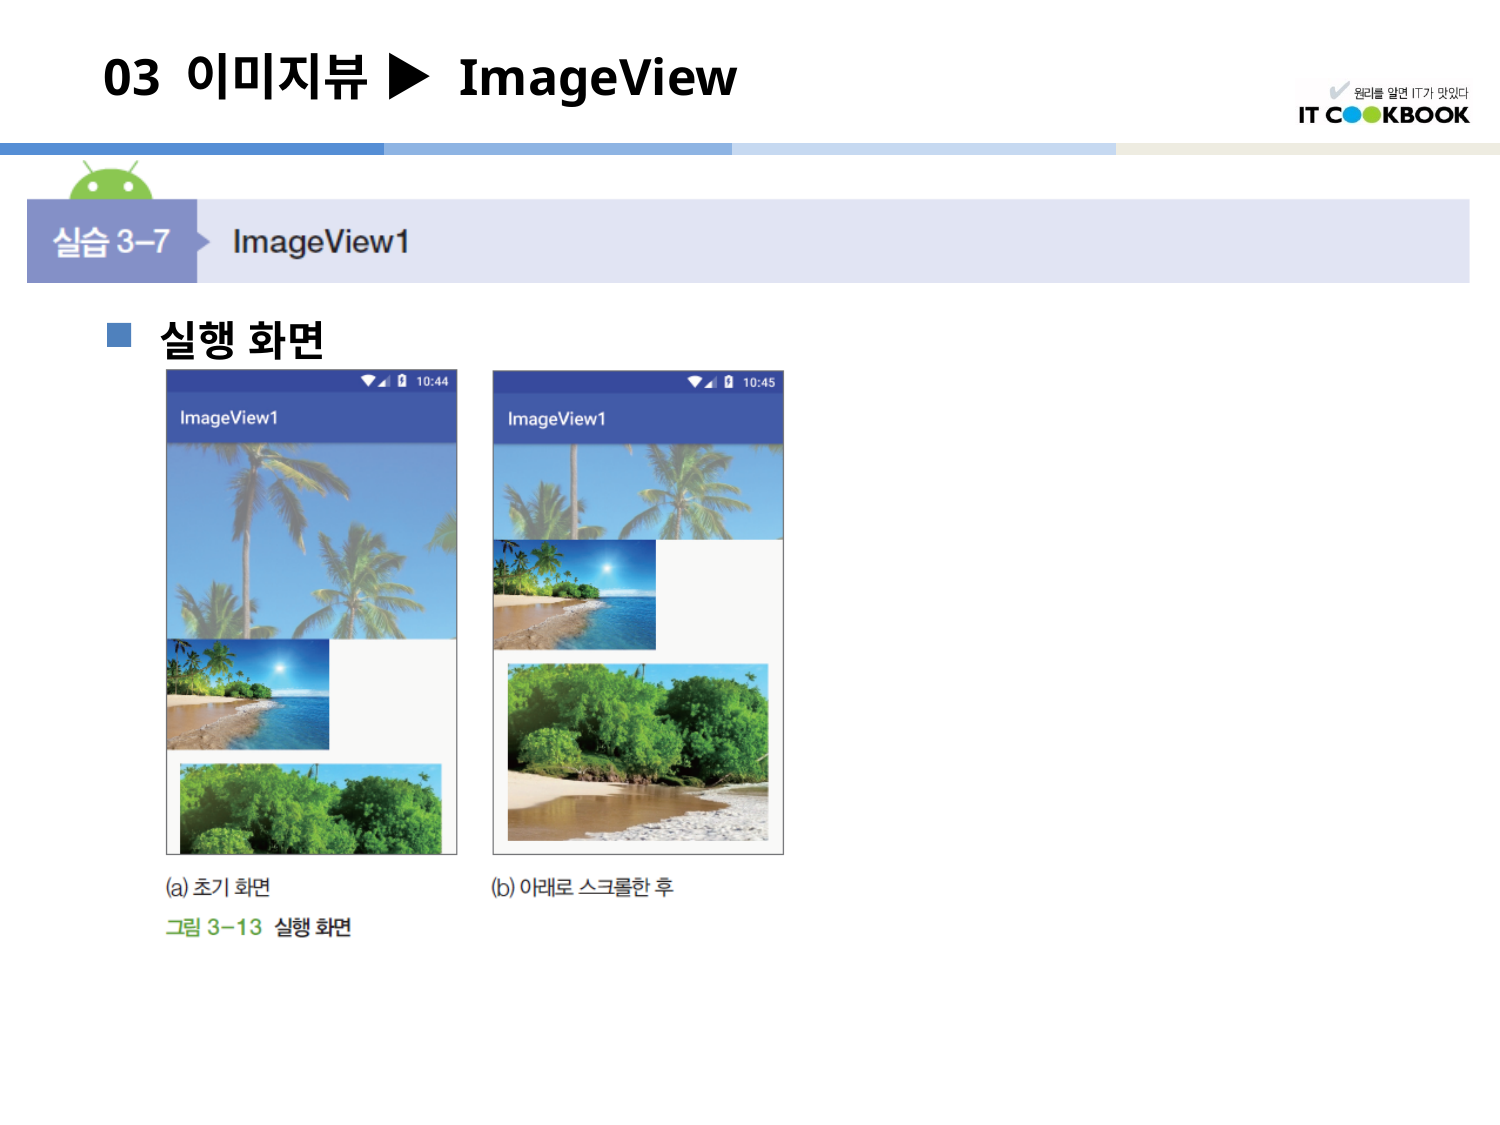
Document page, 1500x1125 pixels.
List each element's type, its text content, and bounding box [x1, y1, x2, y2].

picture [159, 361, 797, 961]
title 03 이미지뷰 ▶ ImageView [88, 30, 1330, 121]
picture [1295, 78, 1473, 125]
list 실행 화면 [88, 292, 1436, 1083]
picture [27, 160, 1473, 283]
